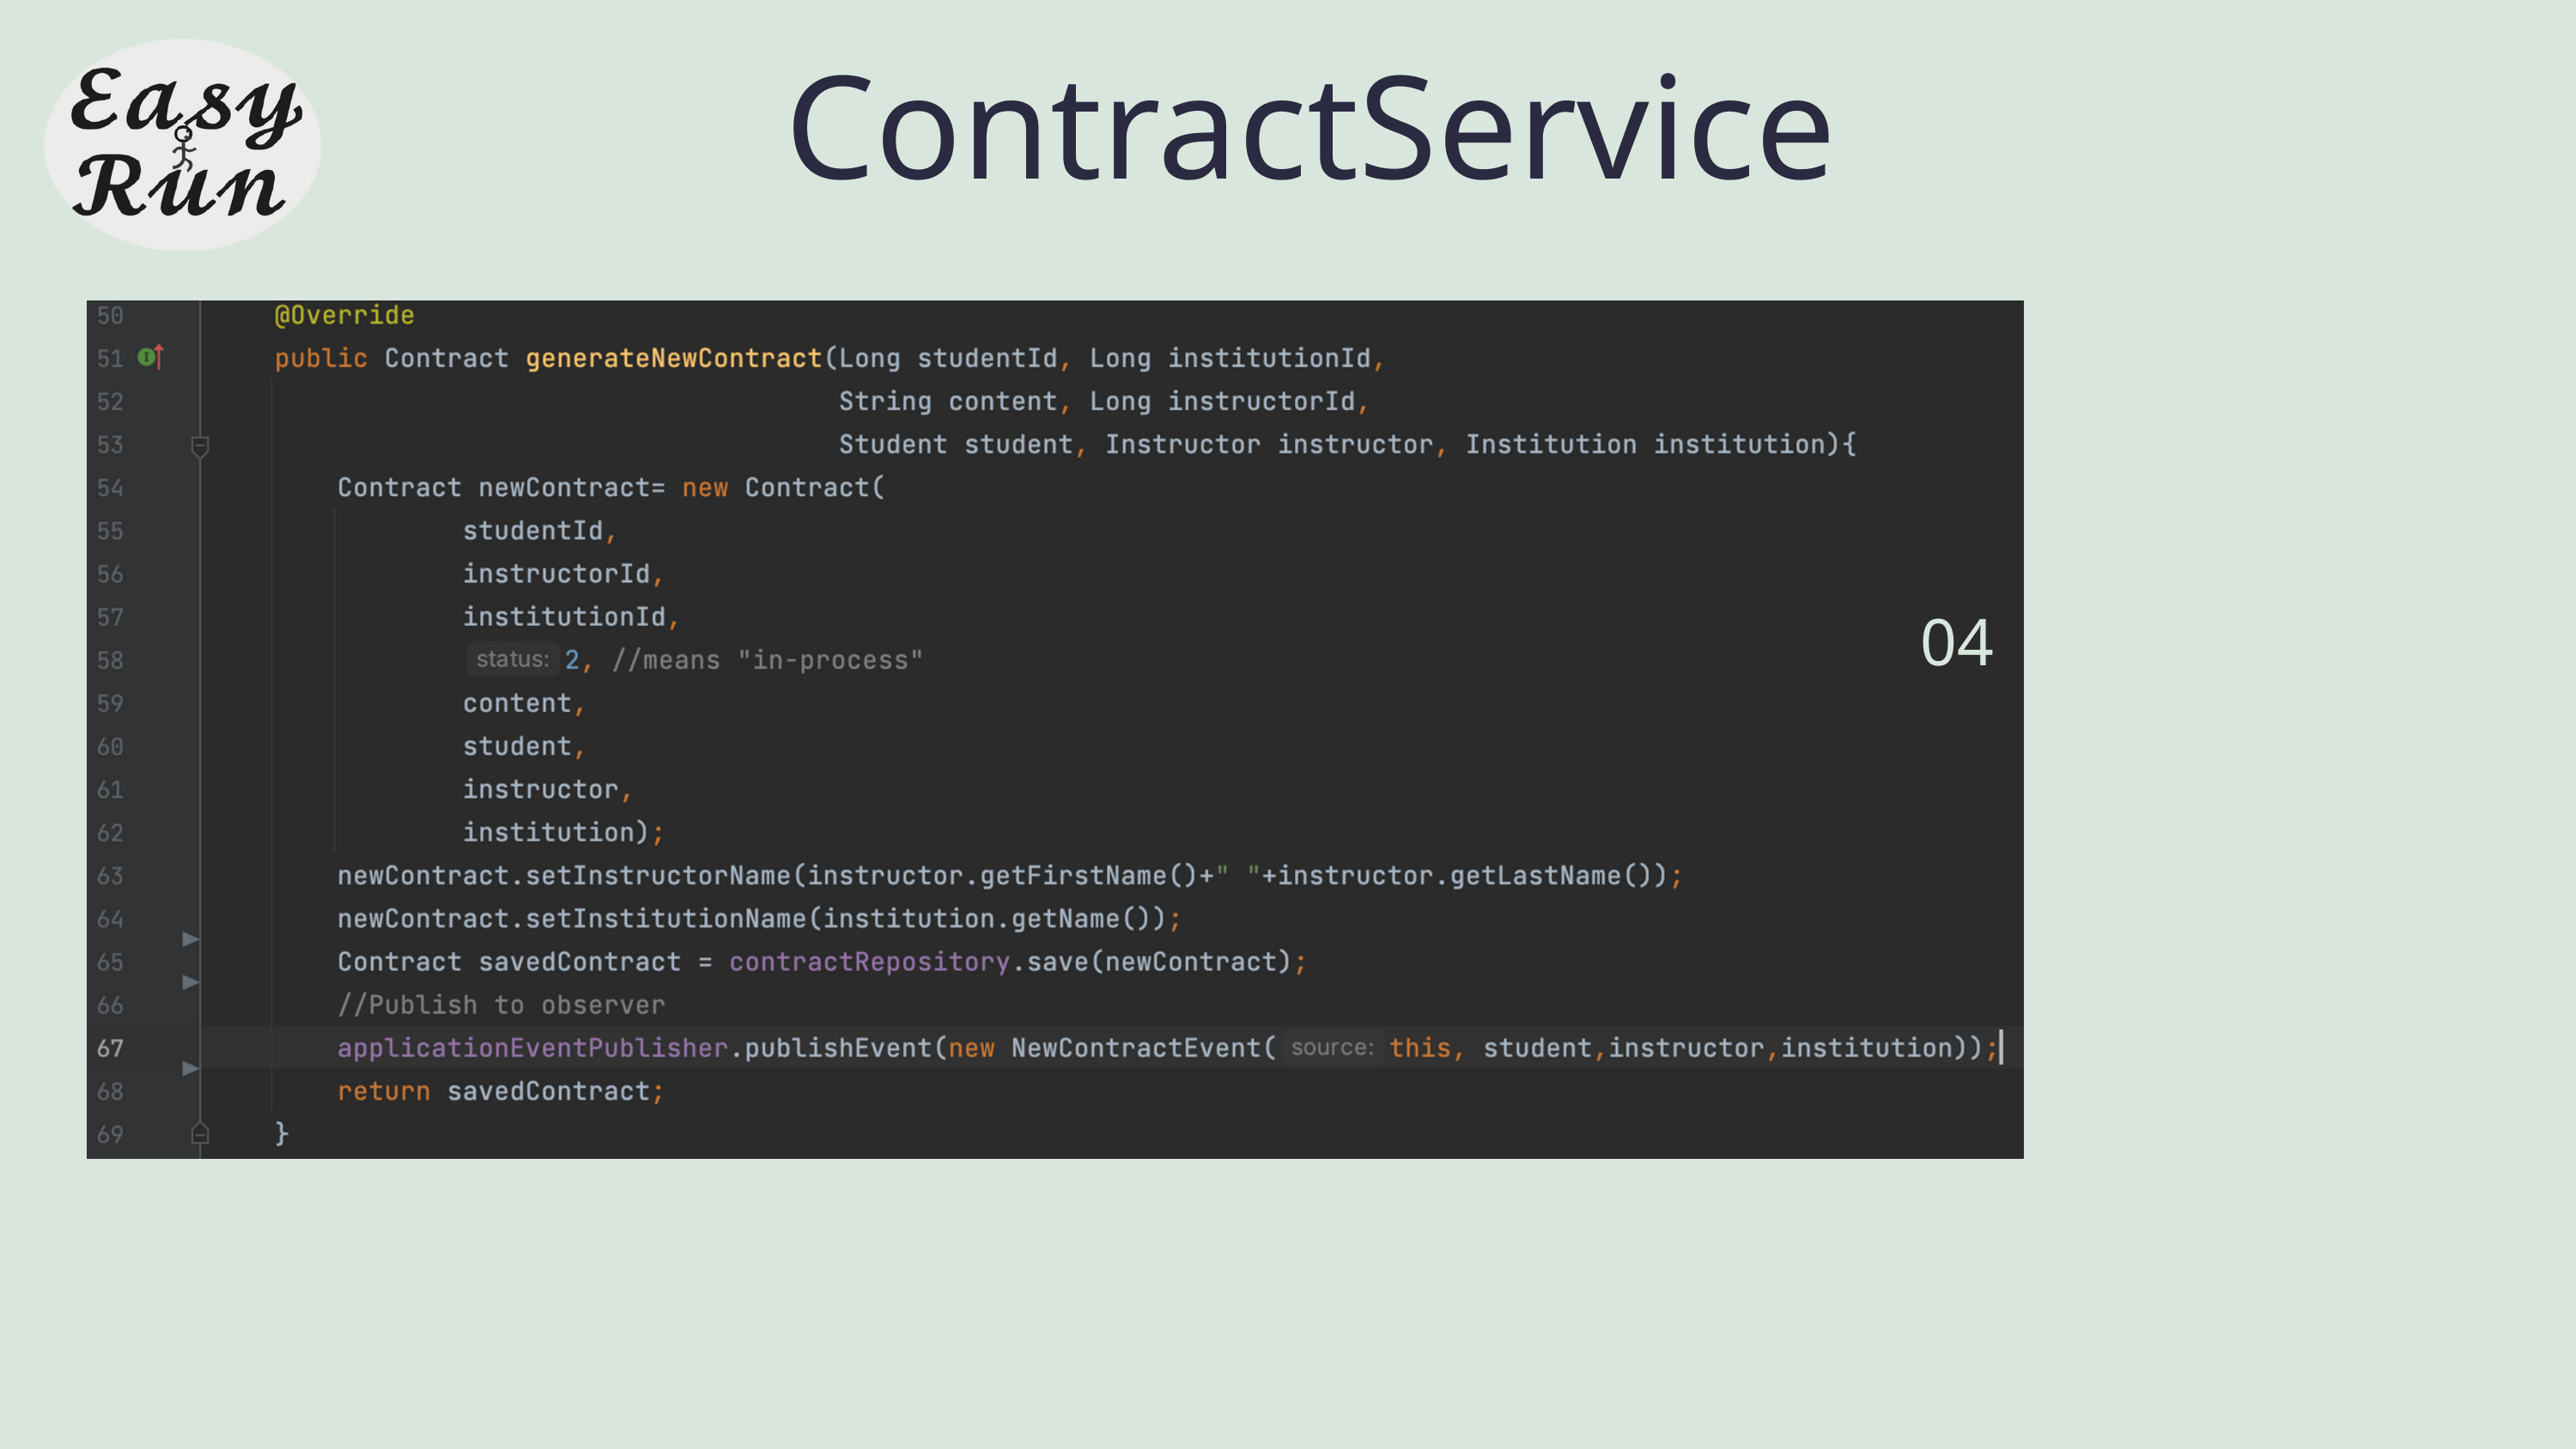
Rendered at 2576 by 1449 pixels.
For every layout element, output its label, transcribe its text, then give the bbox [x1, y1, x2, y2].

text_box ContractService [476, 35, 2147, 208]
picture [87, 300, 2024, 1159]
picture [44, 39, 322, 251]
